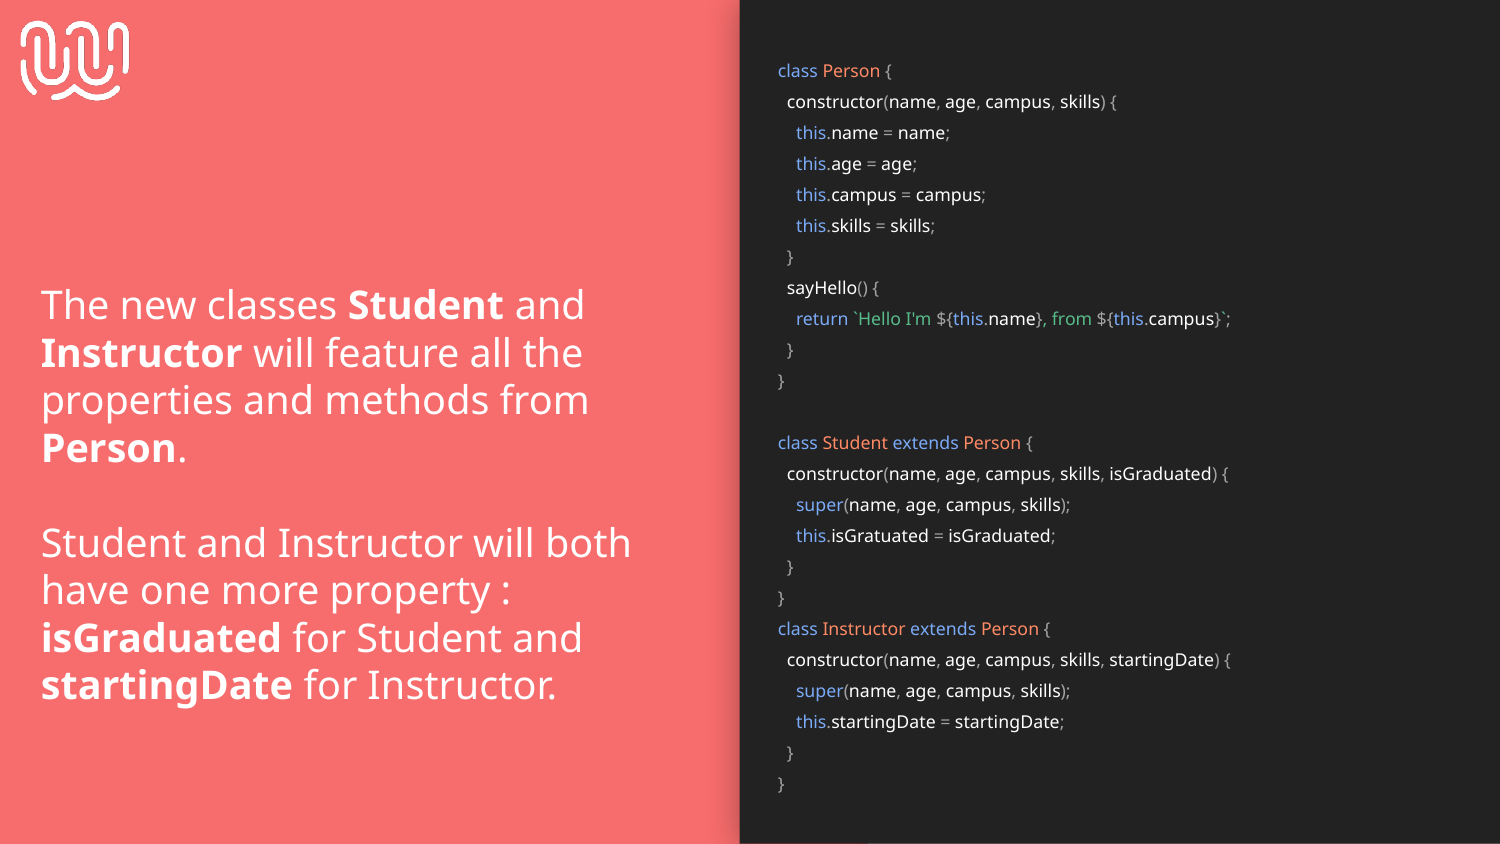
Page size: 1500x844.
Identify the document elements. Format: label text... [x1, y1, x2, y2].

text_box class Person { constructor(name, age, campus, skills) { this.name = name; this.age = age; this.campus = campus; this.skills = skills; } sayHello() { return `Hello I'm ${this.name}, from ${this.campus}`; } } class Student extends Person { constructor(name, age, campus, skills, isGraduated) { super(name, age, campus, skills); this.isGratuated = isGraduated; } } class Instructor extends Person { constructor(name, age, campus, skills, startingDate) { super(name, age, campus, skills); this.startingDate = startingDate; } } [739, 0, 1500, 844]
text_box The new classes Student and Instructor will feature all the properties and methods from Person. Student and Instructor will both have one more property : isGraduated for Student and startingDate for Instructor. [40, 280, 703, 708]
picture [20, 20, 134, 101]
